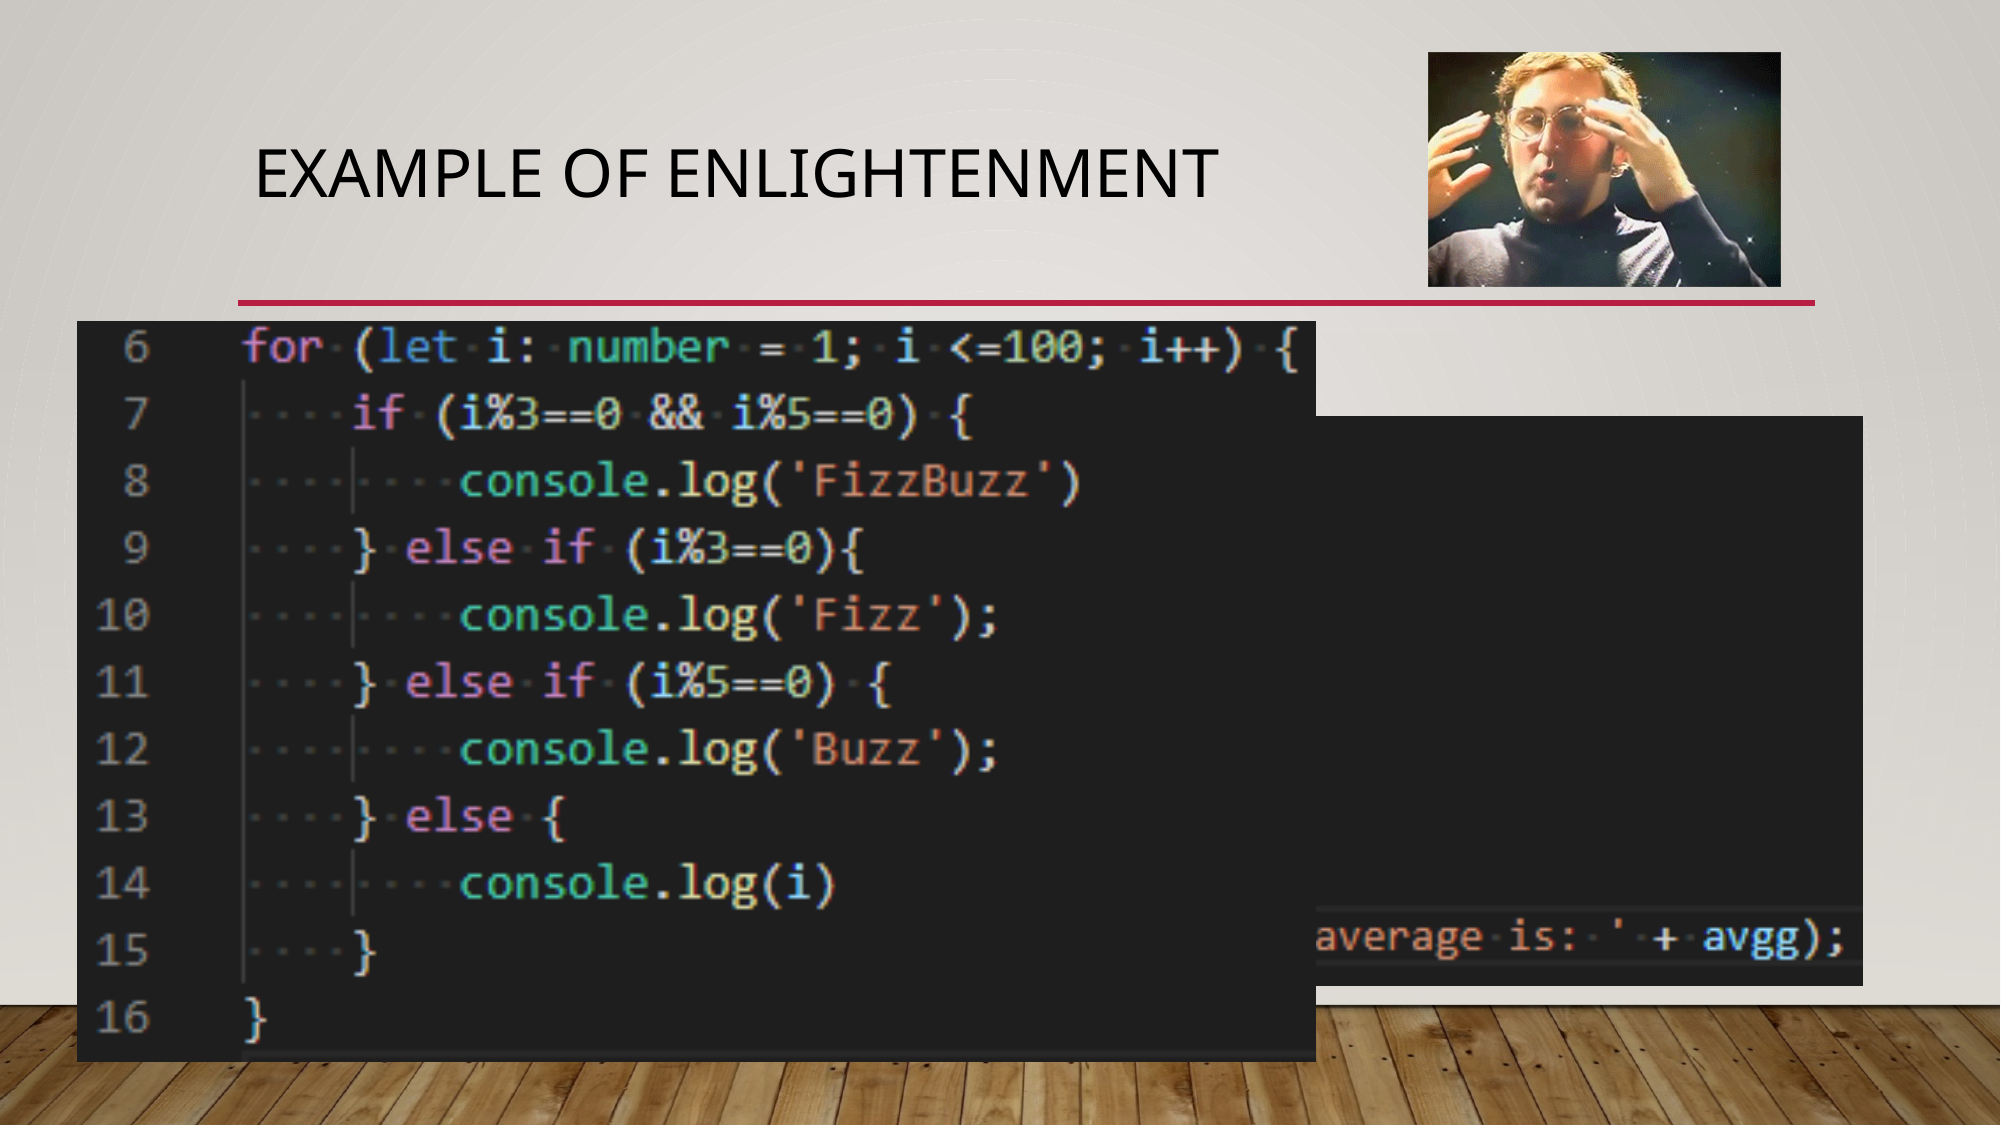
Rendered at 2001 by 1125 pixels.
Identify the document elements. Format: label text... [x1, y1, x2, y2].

title Example of enlightenment [238, 131, 1814, 305]
picture [1428, 52, 1781, 287]
picture [0, 320, 2000, 1125]
